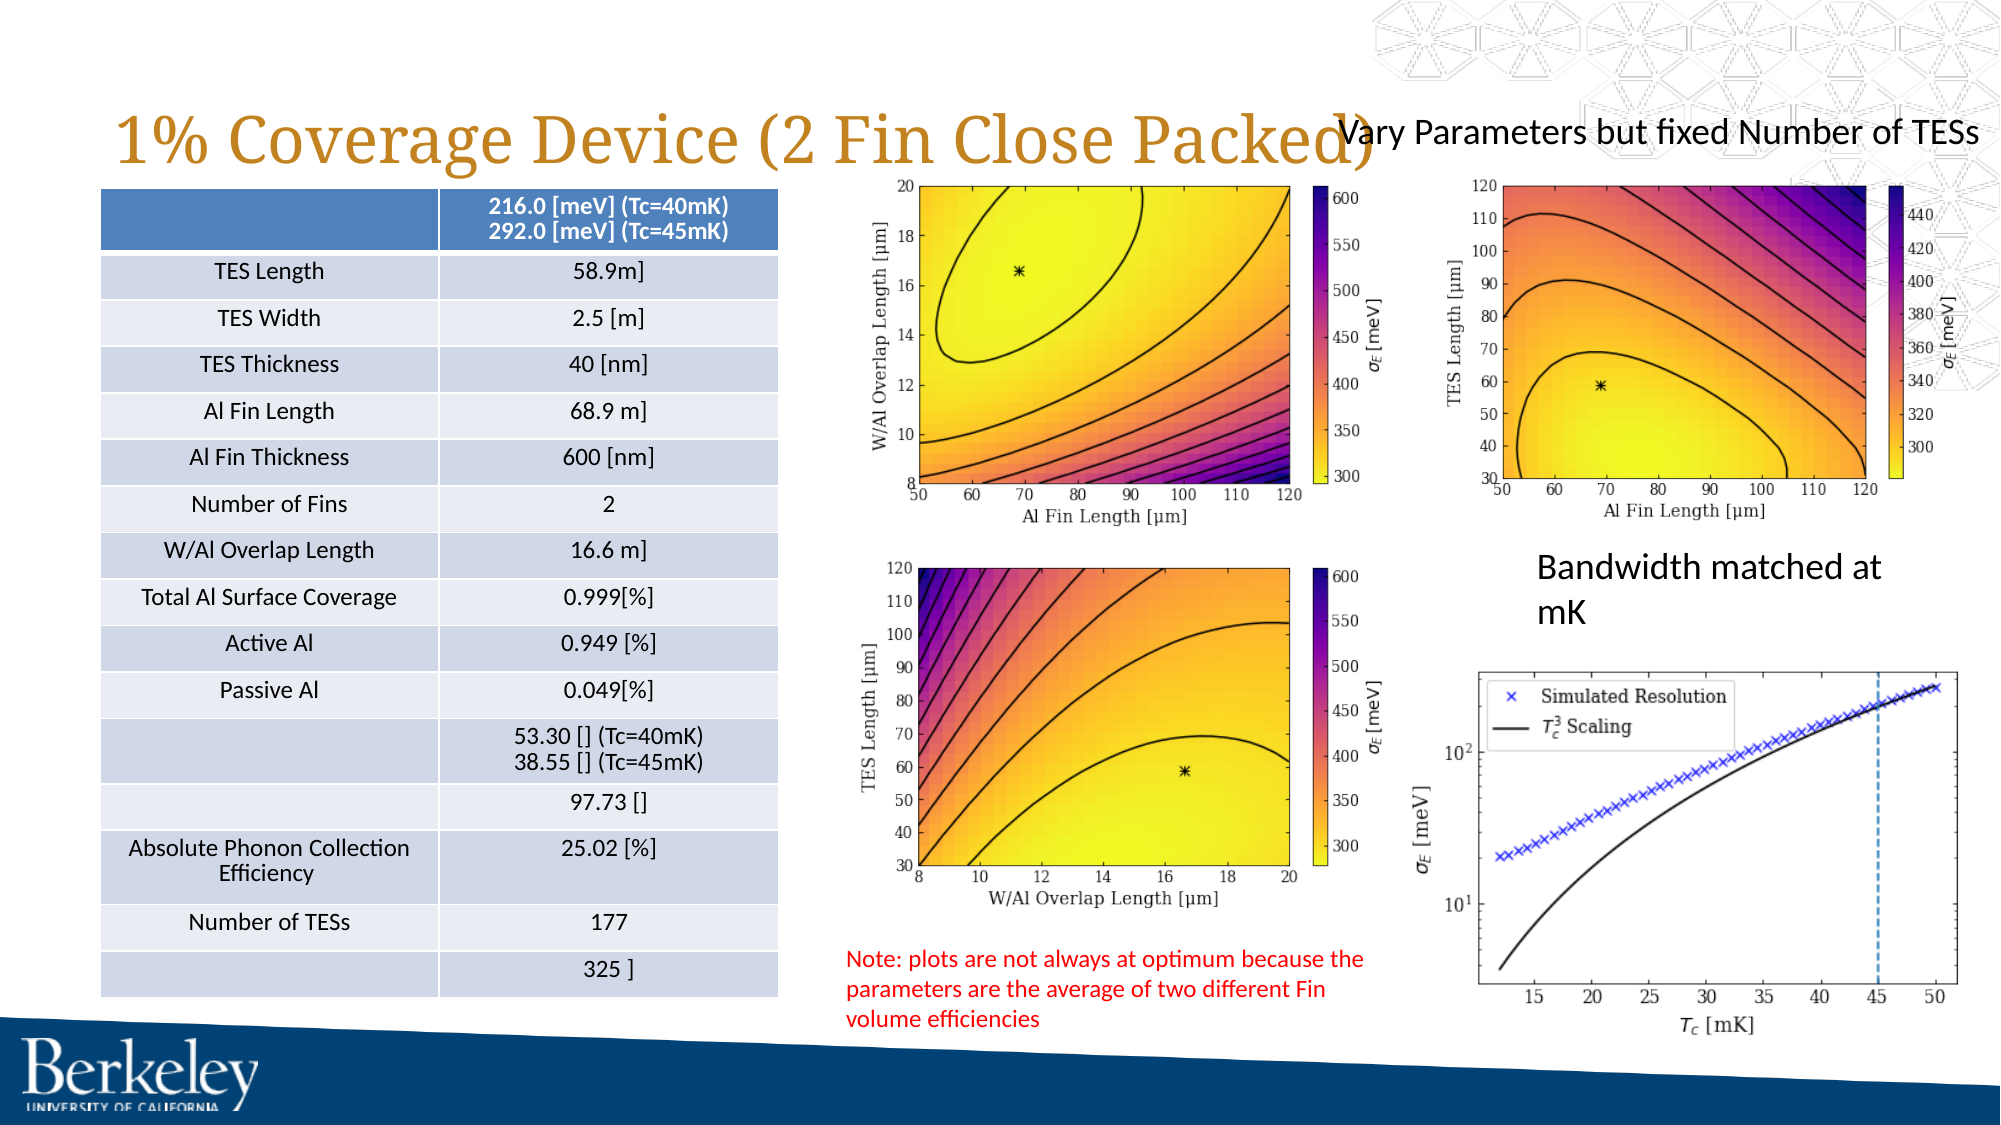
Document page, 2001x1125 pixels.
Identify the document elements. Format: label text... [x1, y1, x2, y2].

picture [854, 552, 1394, 918]
picture [865, 171, 1394, 535]
picture [1400, 663, 1968, 1048]
text_box Note: plots are not always at optimum because the parameters are the average of two different Fin volume efficiencies [831, 935, 1395, 1040]
text_box Vary Parameters but fixed Number of TESs [1323, 99, 1996, 160]
title 1% Coverage Device (2 Fin Close Packed) [99, 43, 1799, 232]
picture [1439, 171, 1969, 529]
